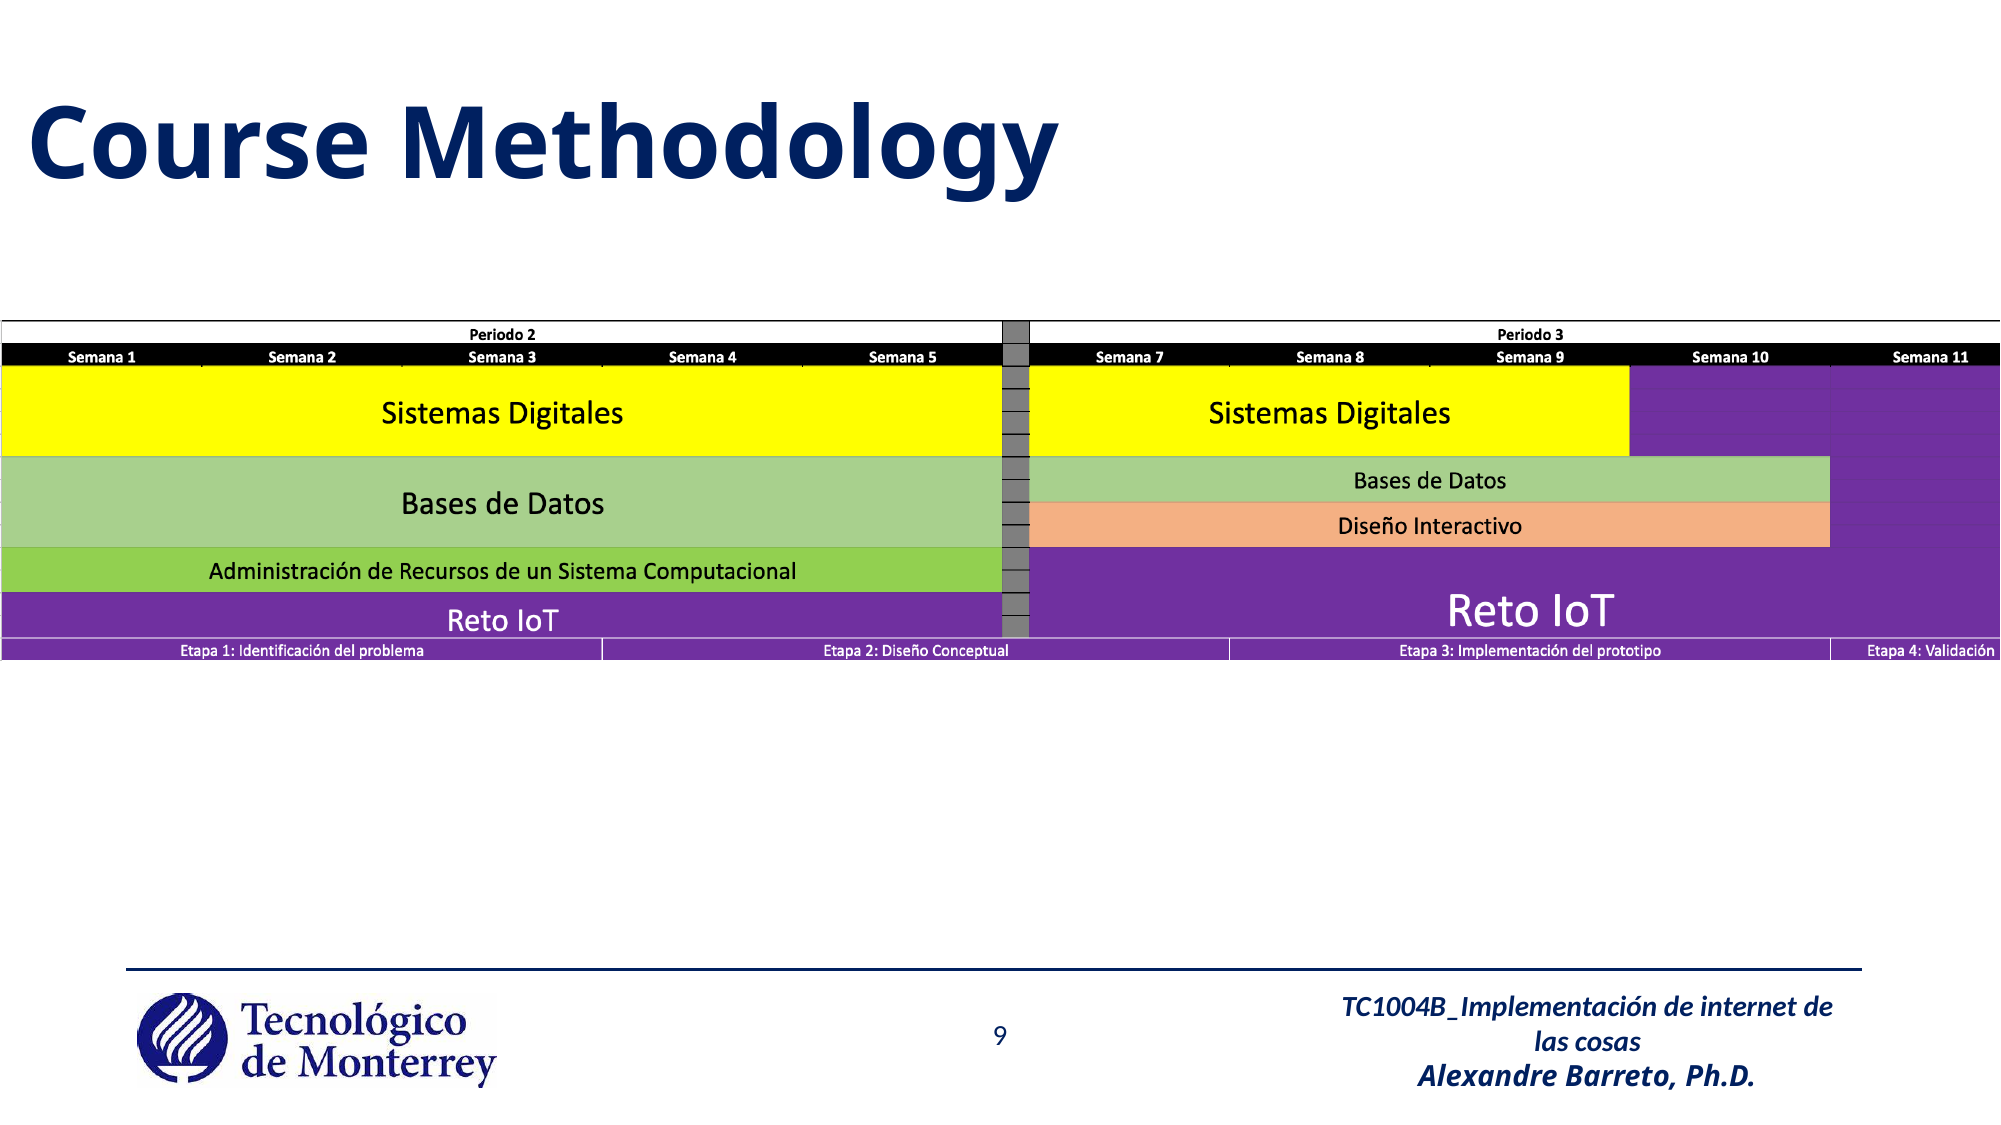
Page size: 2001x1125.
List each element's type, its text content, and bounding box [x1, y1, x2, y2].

picture [137, 993, 497, 1088]
picture [0, 320, 2000, 661]
title Course Methodology [11, 45, 1395, 248]
